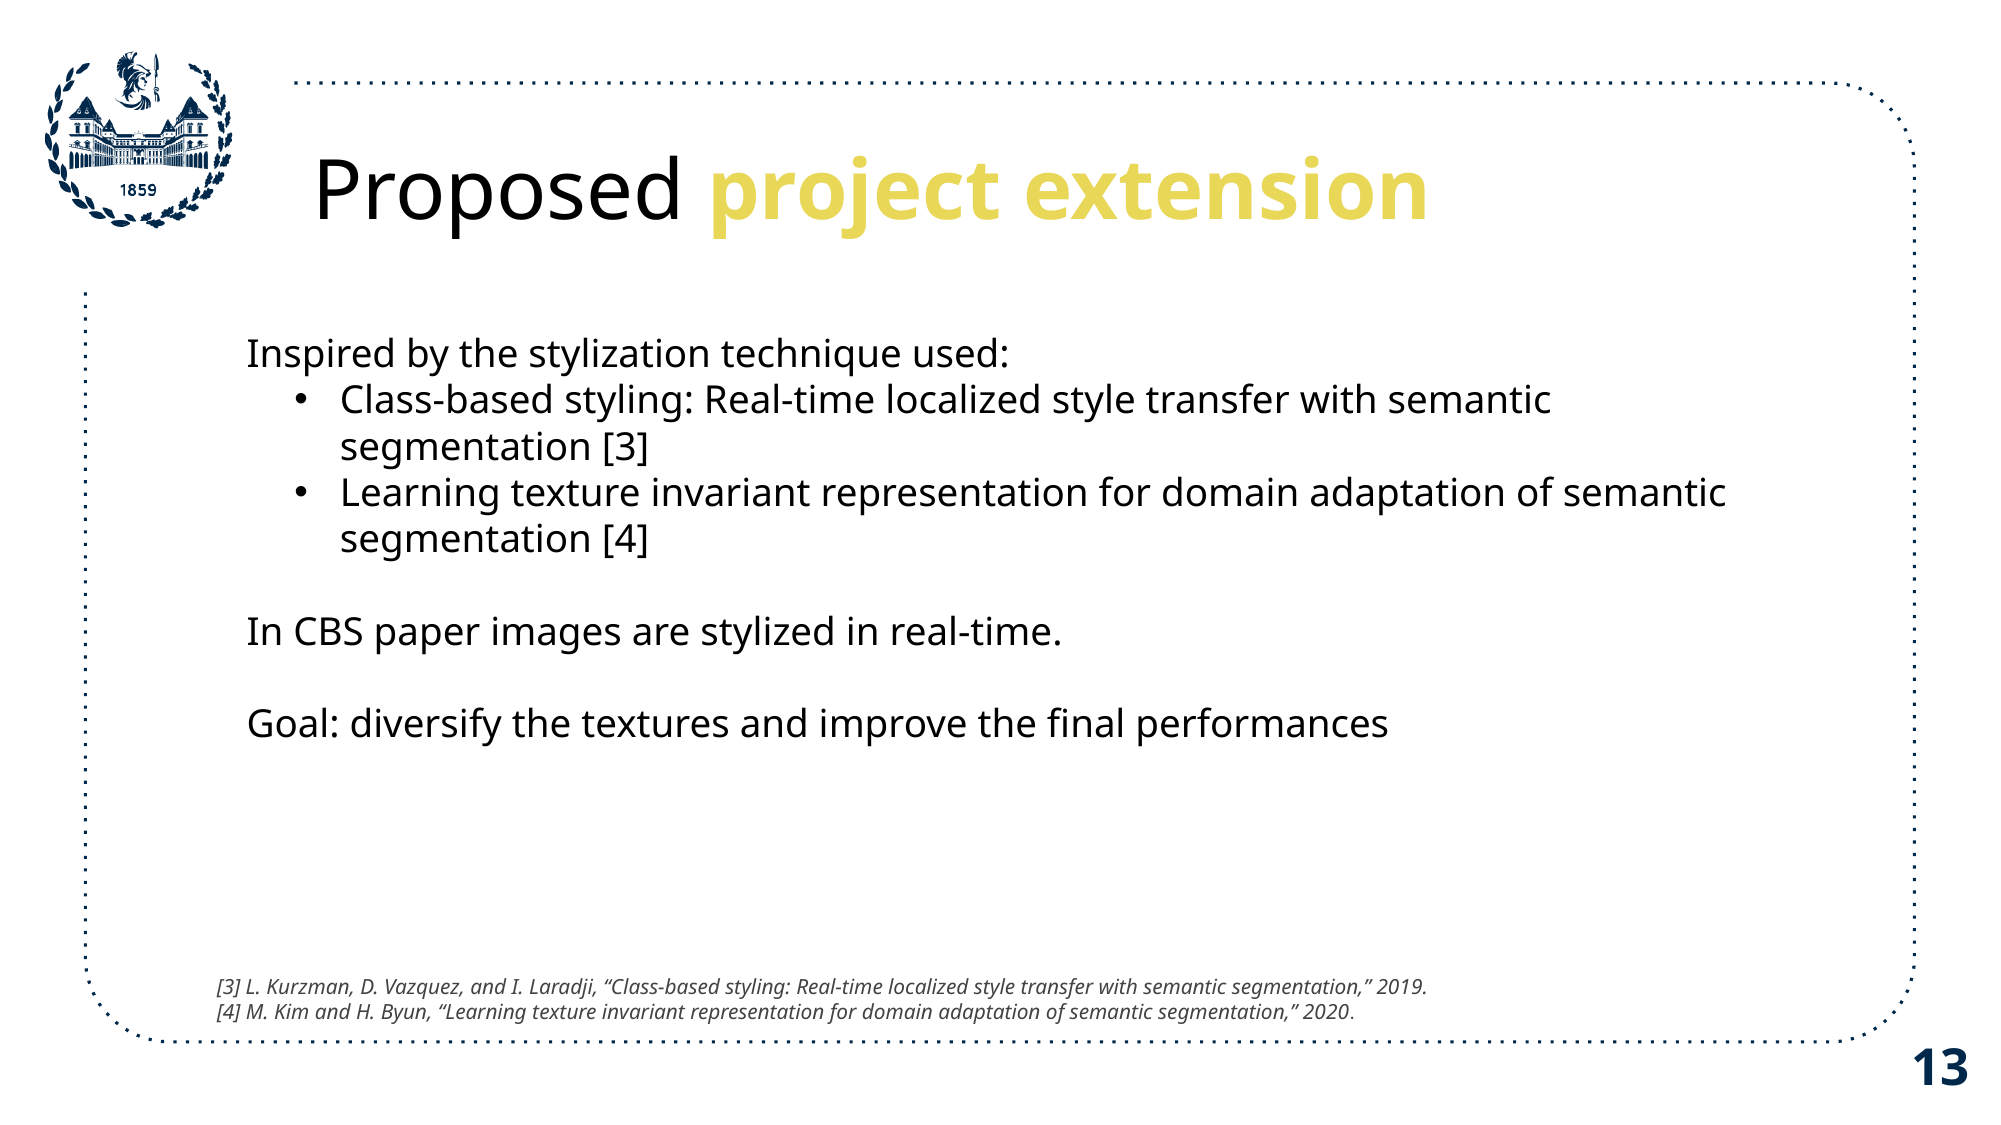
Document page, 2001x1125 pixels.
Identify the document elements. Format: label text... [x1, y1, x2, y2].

list Inspired by the stylization technique used: Class-based styling: Real-time localized style transfer with semantic segmentation [3] Learning texture invariant representation for domain adaptation of semantic segmentation [4] In CBS paper images are stylized in real-time. Goal: diversify the textures and improve the final performances [201, 309, 1795, 1004]
title Proposed project extension [292, 115, 1795, 274]
picture [39, 47, 240, 231]
slide_number 13 [1881, 1003, 2000, 1125]
text_box [3] L. Kurzman, D. Vazquez, and I. Laradji, “Class-based styling: Real-time localized style transfer with semantic segmentation,” 2019. [4] M. Kim and H. Byun, “Learning texture invariant representation for domain adaptation of semantic segmentation,” 2020. [201, 966, 1759, 1057]
